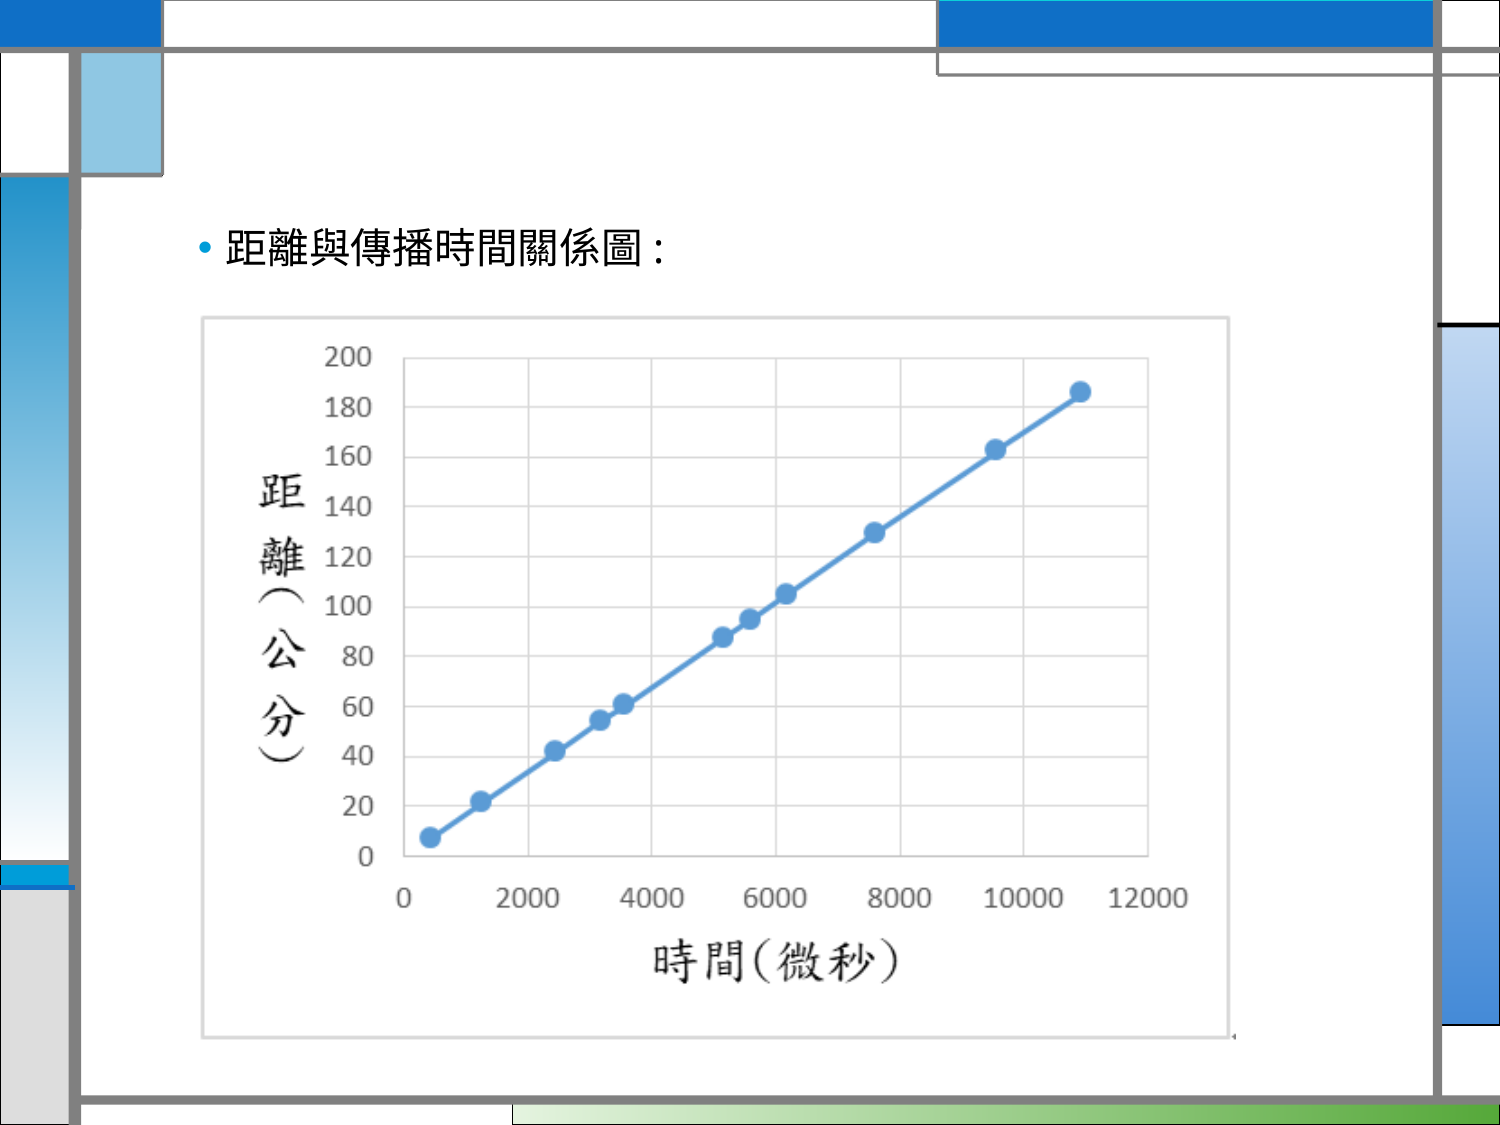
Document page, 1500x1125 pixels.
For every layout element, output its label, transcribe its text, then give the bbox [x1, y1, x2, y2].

picture [194, 309, 1236, 1048]
list 距離與傳播時間關係圖: [183, 219, 1365, 908]
